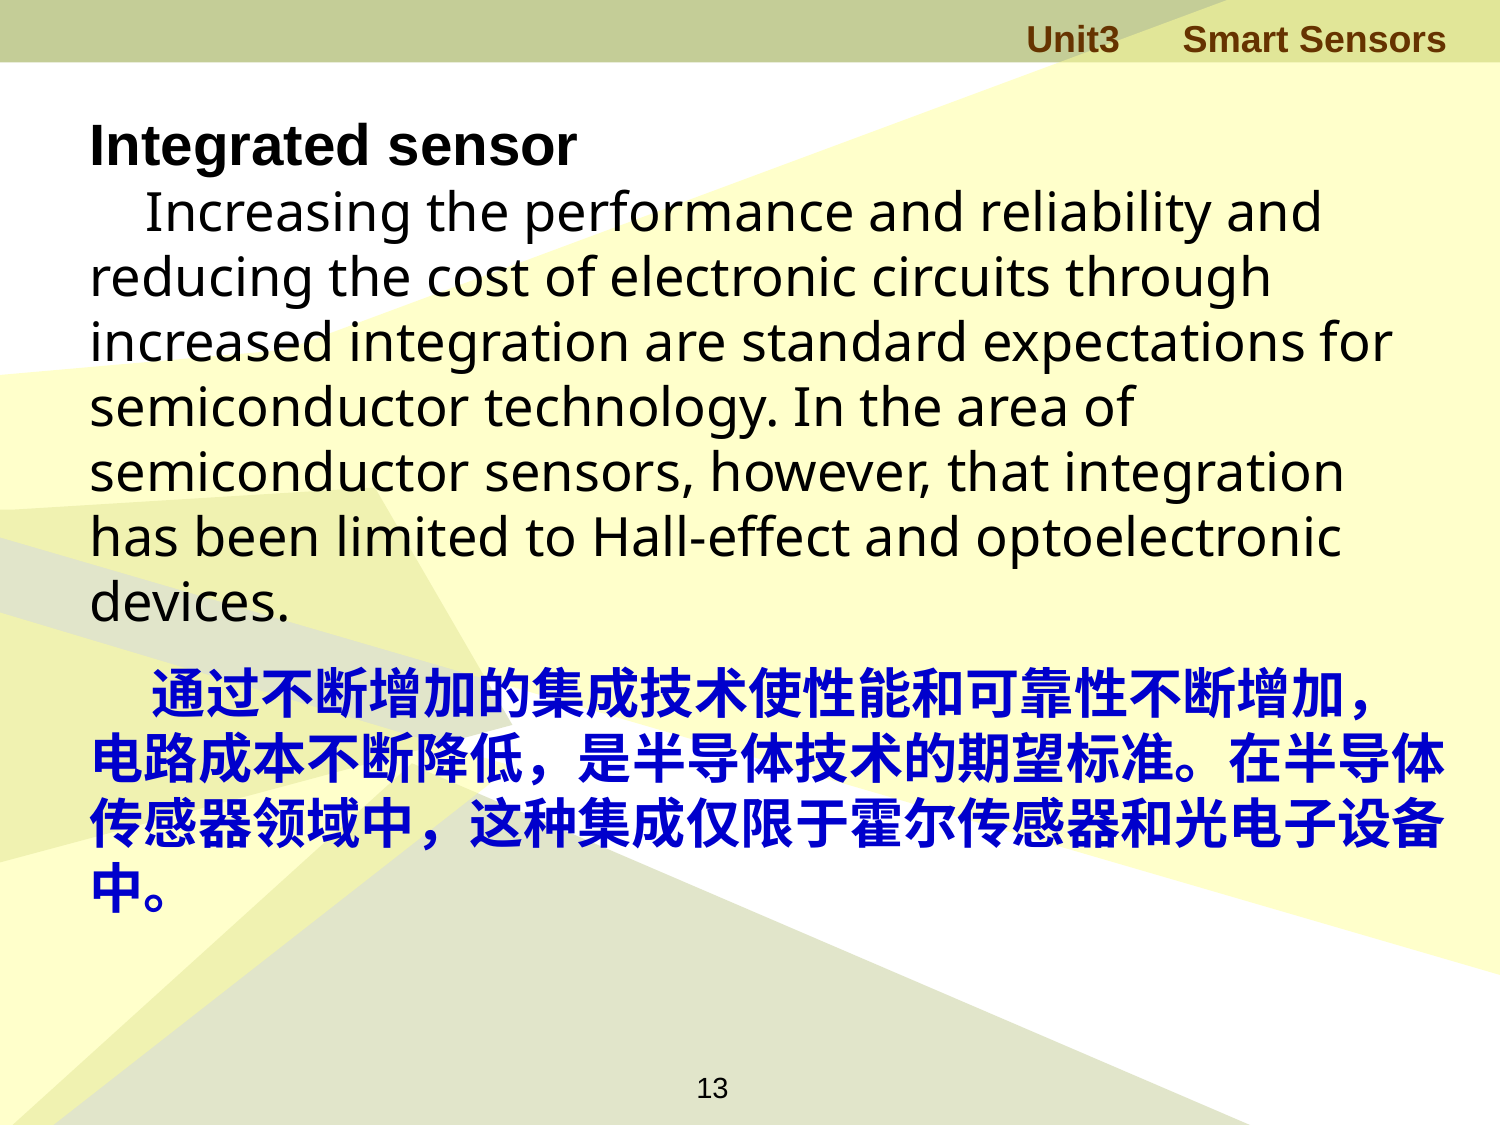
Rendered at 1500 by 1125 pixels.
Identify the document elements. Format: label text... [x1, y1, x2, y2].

slide_number 13 [537, 1062, 888, 1113]
text_box Integrated sensor Increasing the performance and reliability and reducing the cost of electronic circuits through increased integration are standard expectations for semiconductor technology. In the area of semiconductor sensors, however, that integration has been limited to Hall-effect and optoelectronic devices. 通过不断增加的集成技术使性能和可靠性不断增加，电路成本不断降低，是半导体技术的期望标准。在半导体传感器领域中，这种集成仅限于霍尔传感器和光电子设备中。 [75, 99, 1463, 927]
